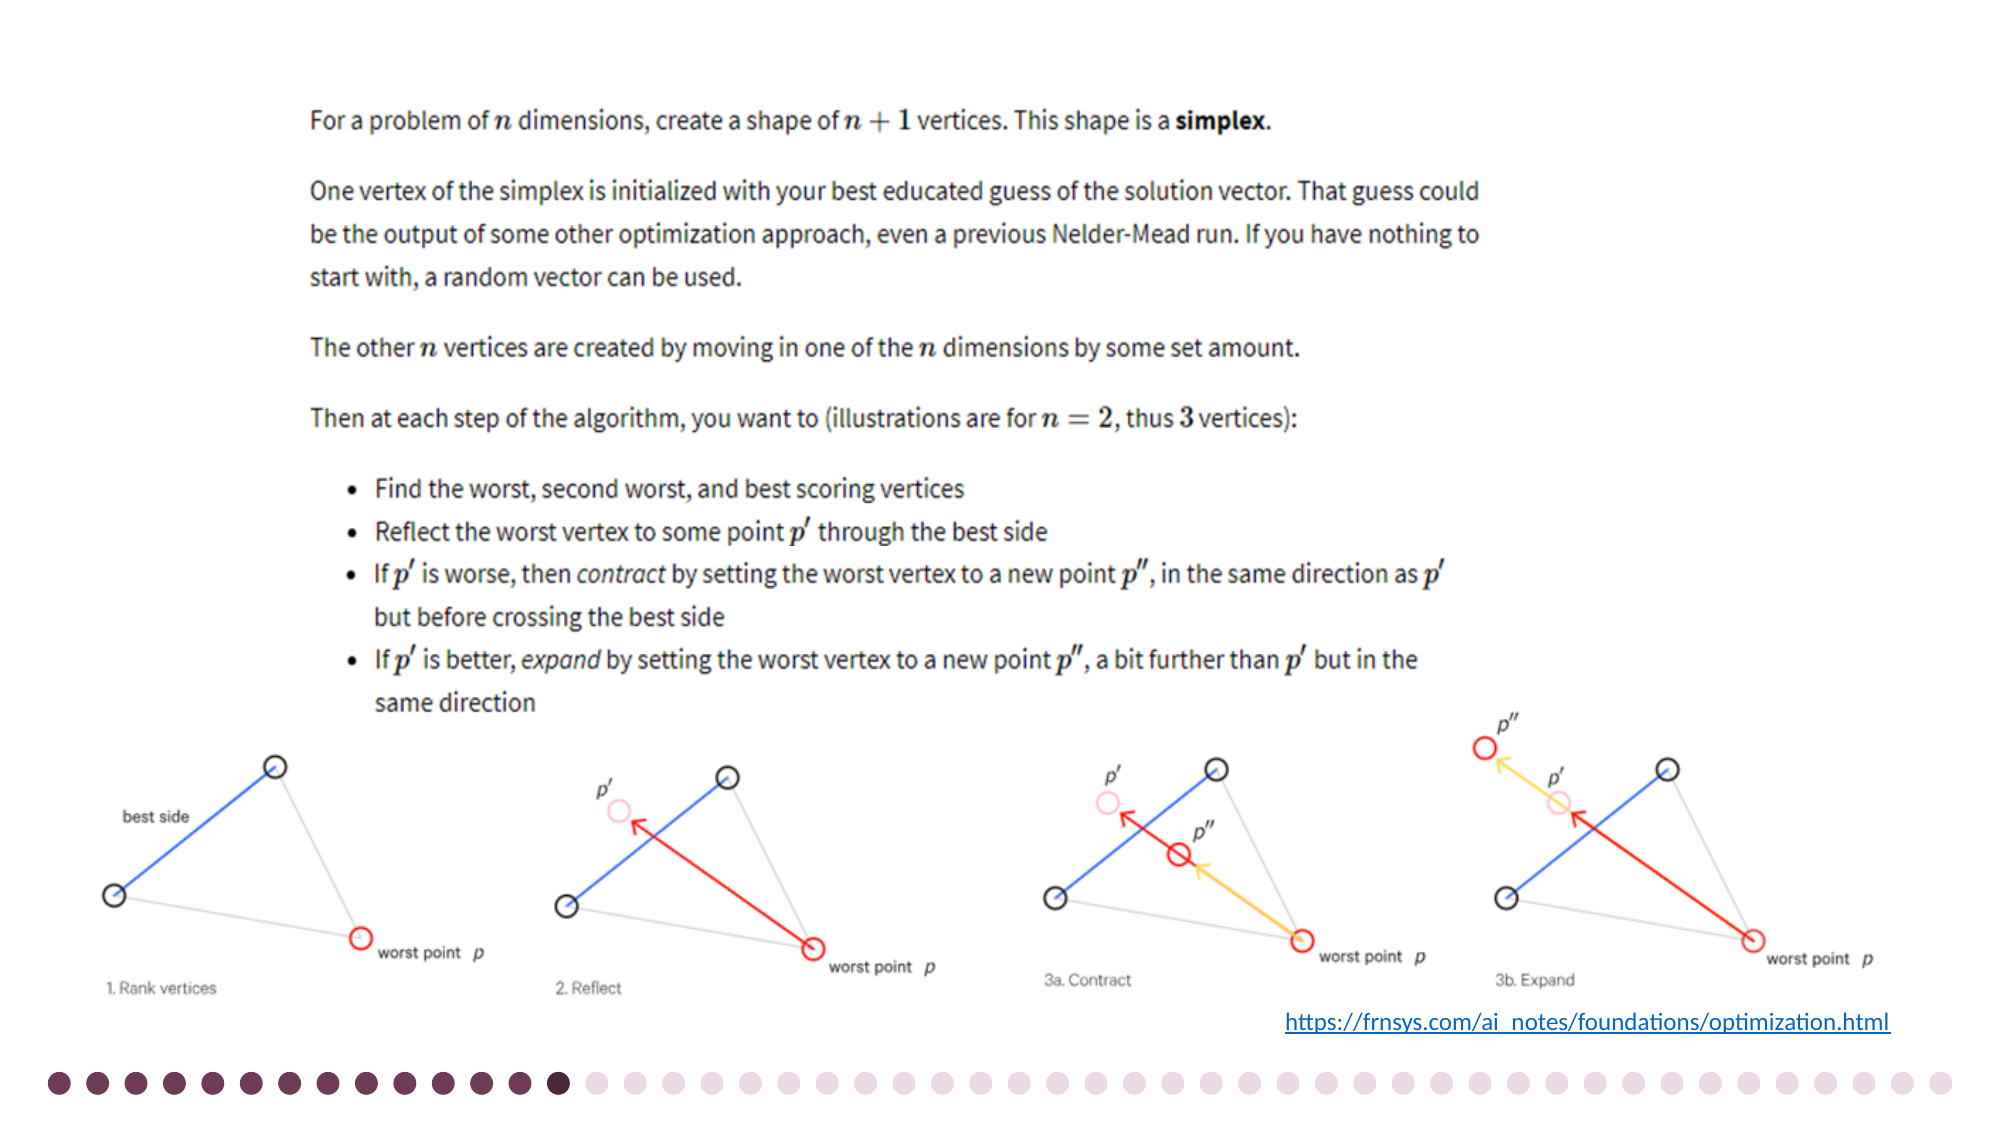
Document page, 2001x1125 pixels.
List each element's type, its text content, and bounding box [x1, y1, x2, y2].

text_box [37, 707, 1916, 1032]
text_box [274, 103, 1535, 727]
text_box https://frnsys.com/ai_notes/foundations/optimization.html [1270, 1032, 1906, 1043]
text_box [20, 1043, 1980, 1094]
